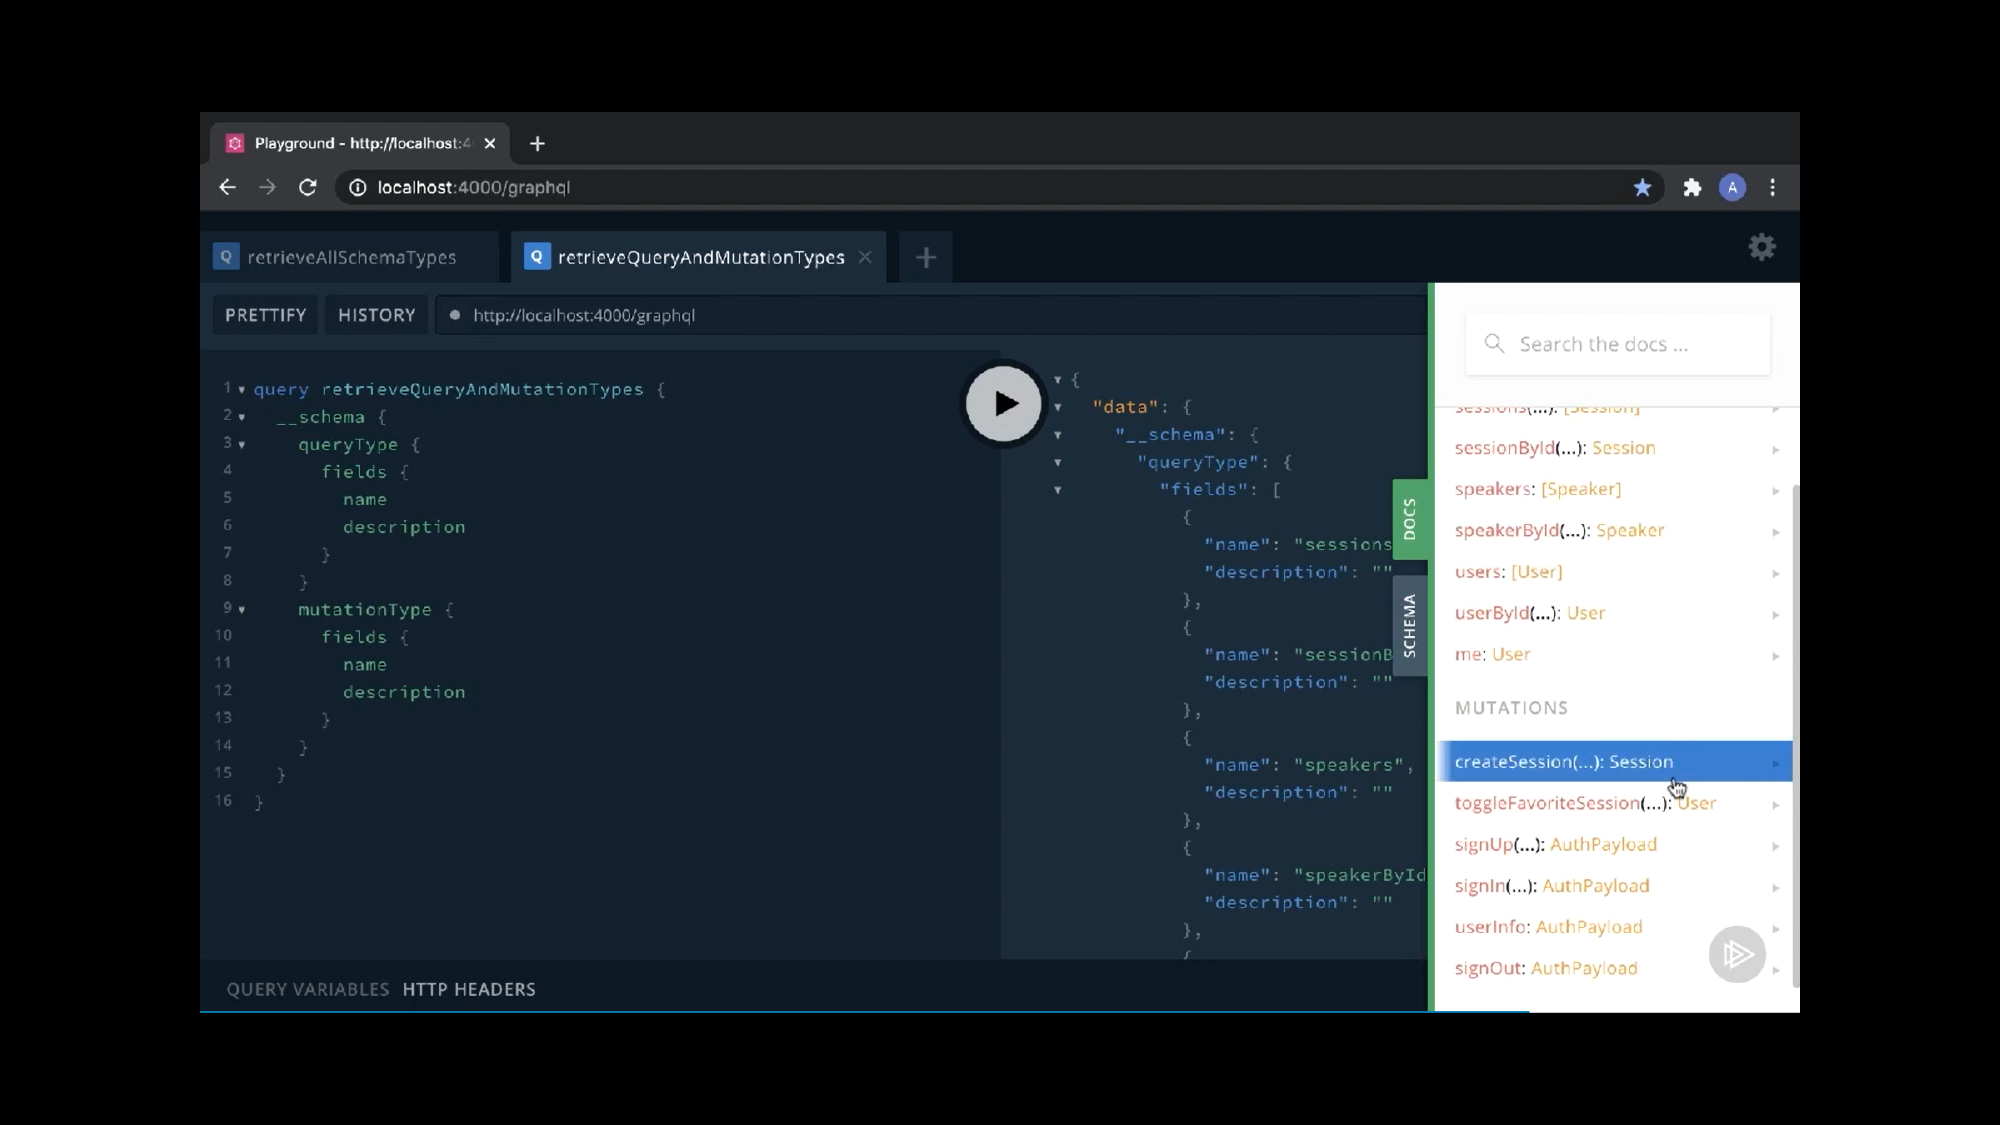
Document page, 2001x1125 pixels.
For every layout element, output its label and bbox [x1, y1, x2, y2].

picture [199, 112, 1800, 1013]
